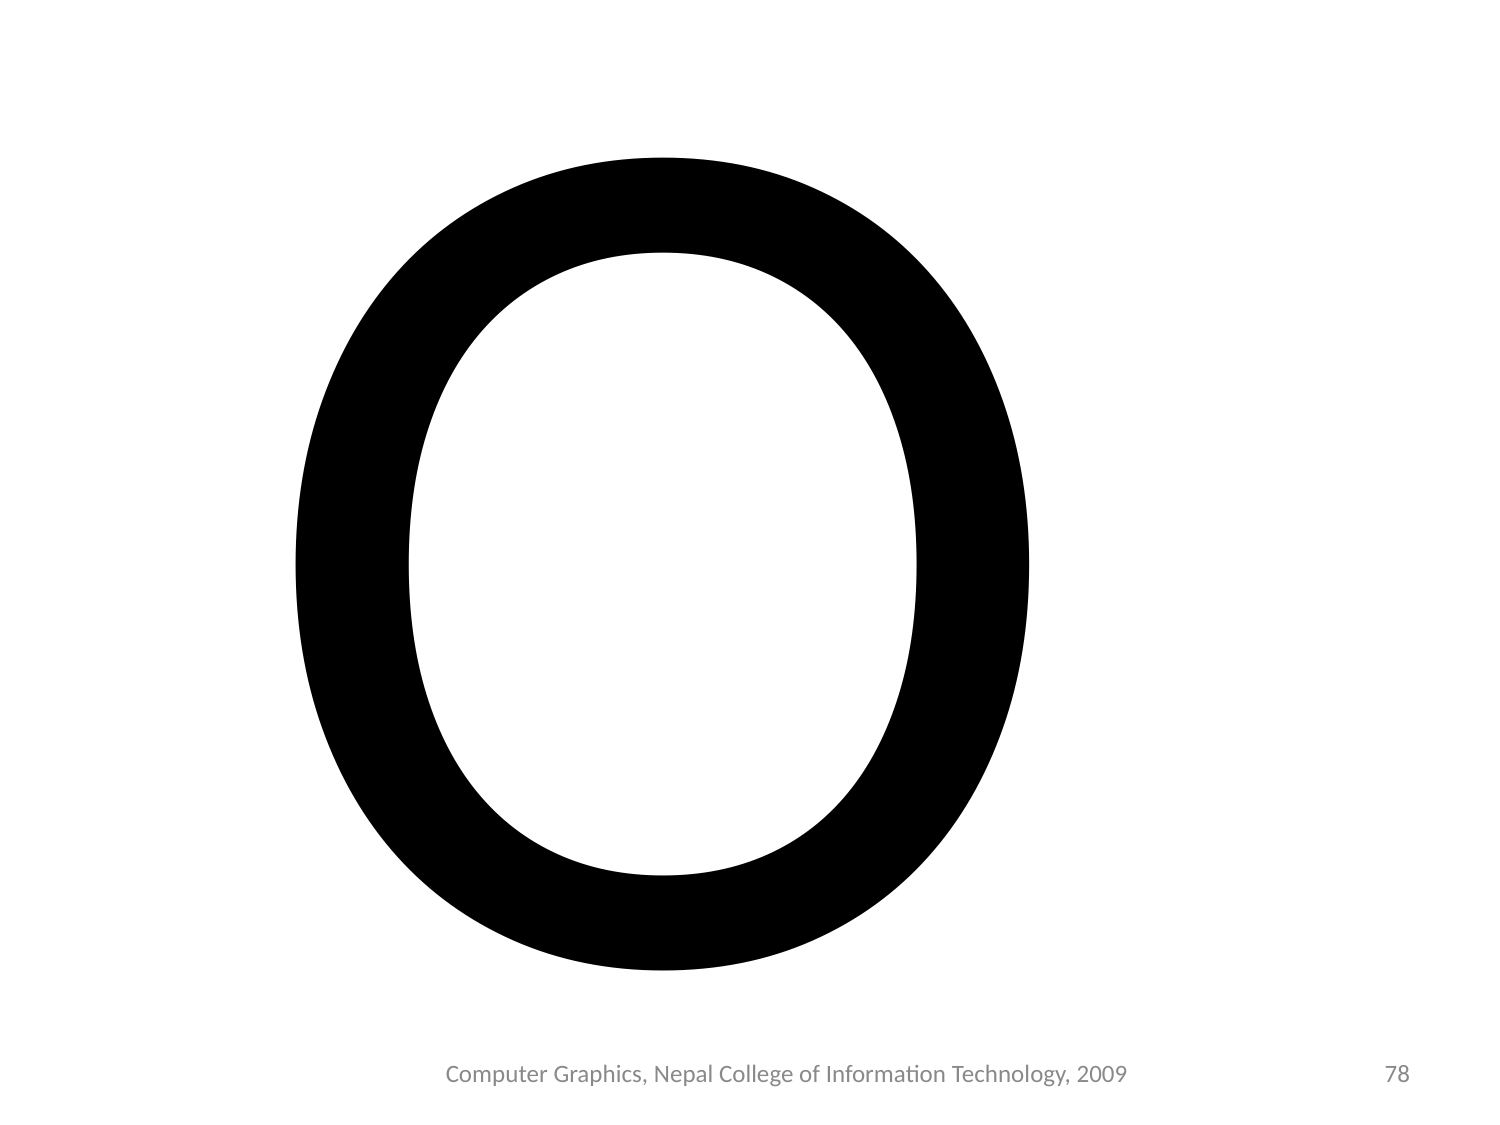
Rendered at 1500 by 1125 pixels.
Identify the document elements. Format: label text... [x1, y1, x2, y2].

text_box Computer Graphics, Nepal College of Information Technology, 2009 [399, 1042, 1175, 1103]
text_box ‹#› [1175, 1042, 1425, 1103]
title O [24, 346, 1300, 588]
